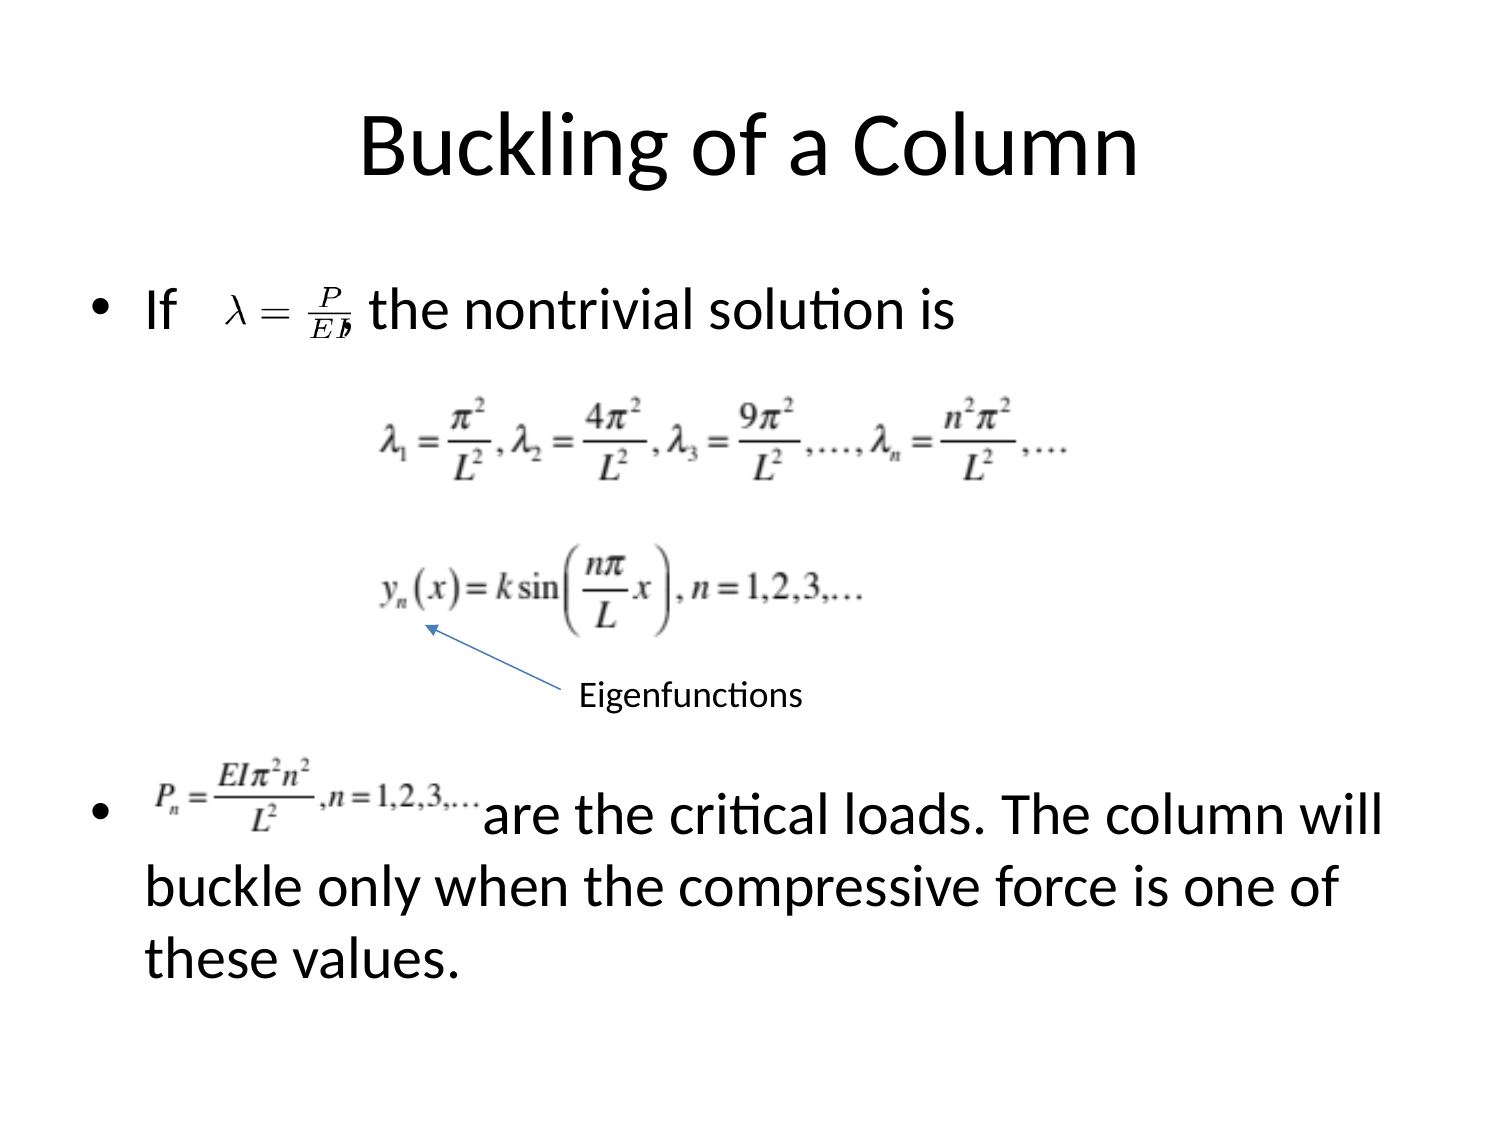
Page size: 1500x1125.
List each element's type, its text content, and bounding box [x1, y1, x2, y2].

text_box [374, 387, 1070, 488]
list If , the nontrivial solution is are the critical loads. The column will buckle only when the compressive force is one of these values. [75, 262, 1425, 1005]
picture [224, 287, 351, 339]
title Buckling of a Column [75, 45, 1425, 233]
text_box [149, 749, 482, 838]
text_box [424, 649, 562, 690]
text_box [374, 537, 865, 641]
text_box Eigenfunctions [564, 662, 819, 723]
